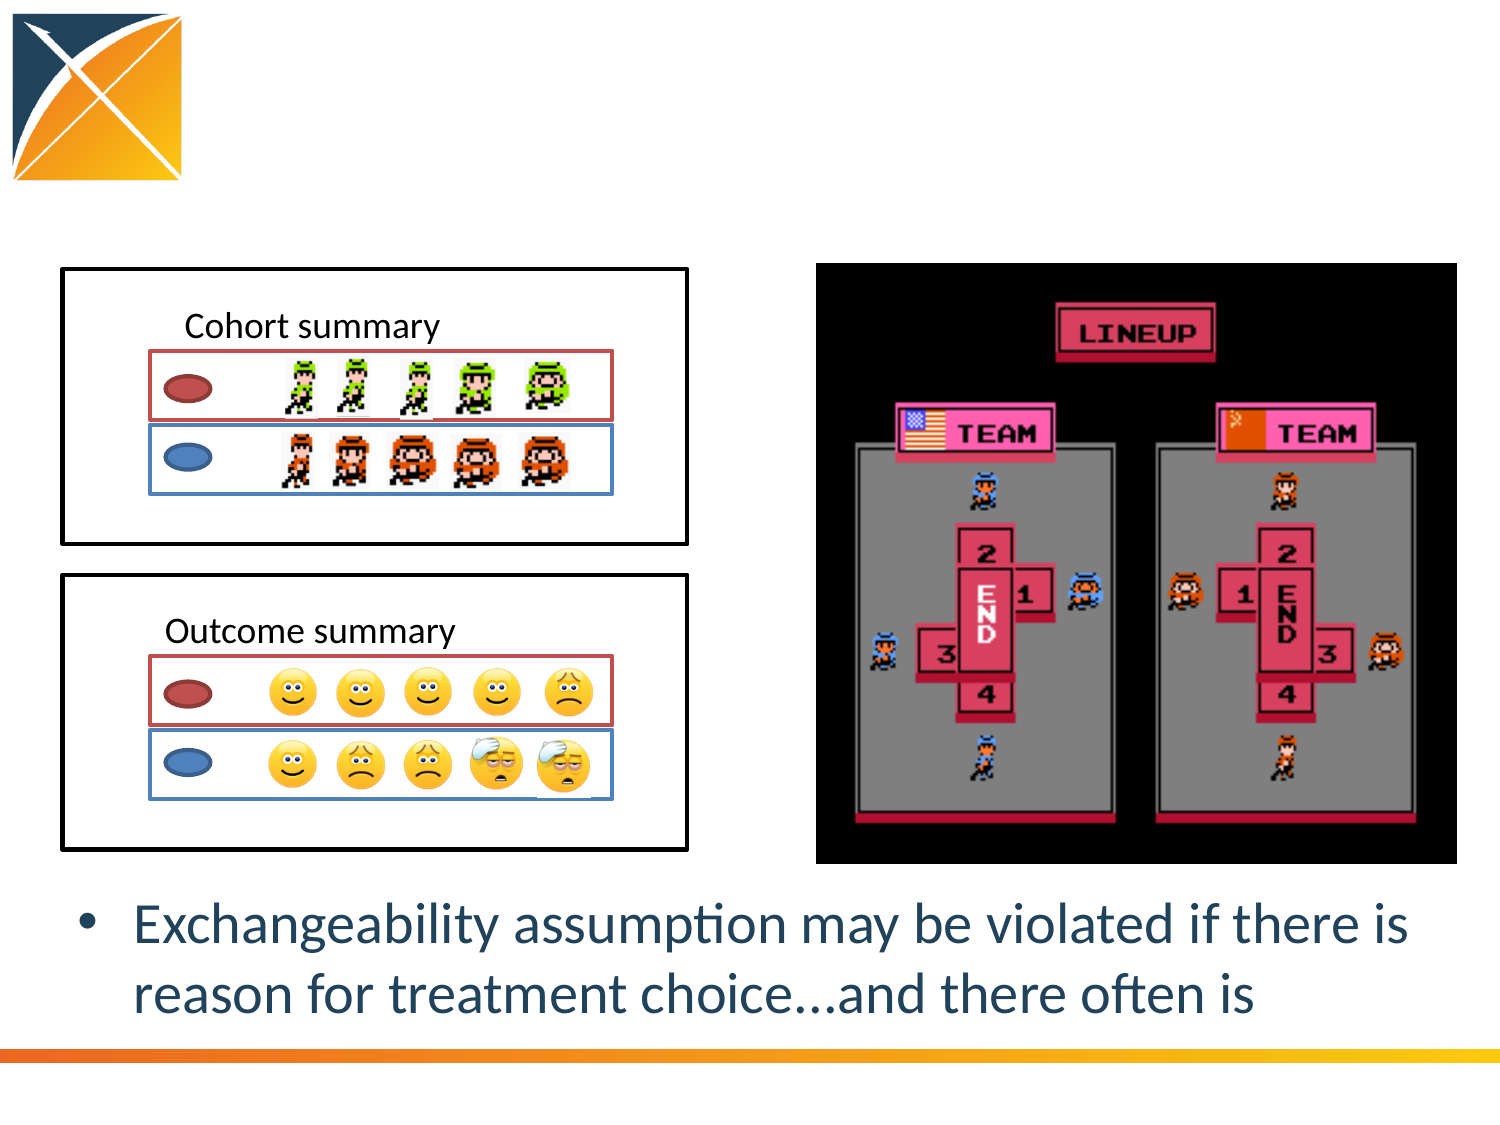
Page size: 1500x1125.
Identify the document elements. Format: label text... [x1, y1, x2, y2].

picture [815, 262, 1457, 864]
picture [333, 667, 388, 721]
text_box [148, 654, 614, 727]
picture [518, 432, 571, 490]
picture [265, 738, 320, 791]
picture [386, 431, 439, 489]
text_box [435, 423, 614, 496]
picture [401, 738, 454, 792]
picture [541, 665, 595, 719]
picture [284, 358, 318, 420]
picture [453, 357, 496, 418]
picture [334, 738, 387, 792]
picture [265, 666, 320, 720]
text_box [60, 573, 689, 852]
picture [400, 358, 433, 420]
picture [449, 434, 503, 492]
picture [337, 356, 370, 418]
picture [0, 0, 206, 200]
picture [281, 431, 315, 491]
picture [400, 665, 455, 719]
text_box [60, 267, 689, 546]
text_box [148, 349, 614, 422]
picture [470, 734, 524, 795]
text_box [148, 728, 614, 801]
picture [469, 666, 524, 720]
list Exchangeability assumption may be violated if there is reason for treatment choice...and there often is [62, 877, 1438, 1125]
text_box Cohort summary [150, 293, 475, 353]
text_box Outcome summary [150, 598, 475, 659]
picture [523, 358, 572, 413]
picture [328, 431, 371, 489]
text_box [148, 423, 398, 496]
picture [537, 737, 591, 798]
